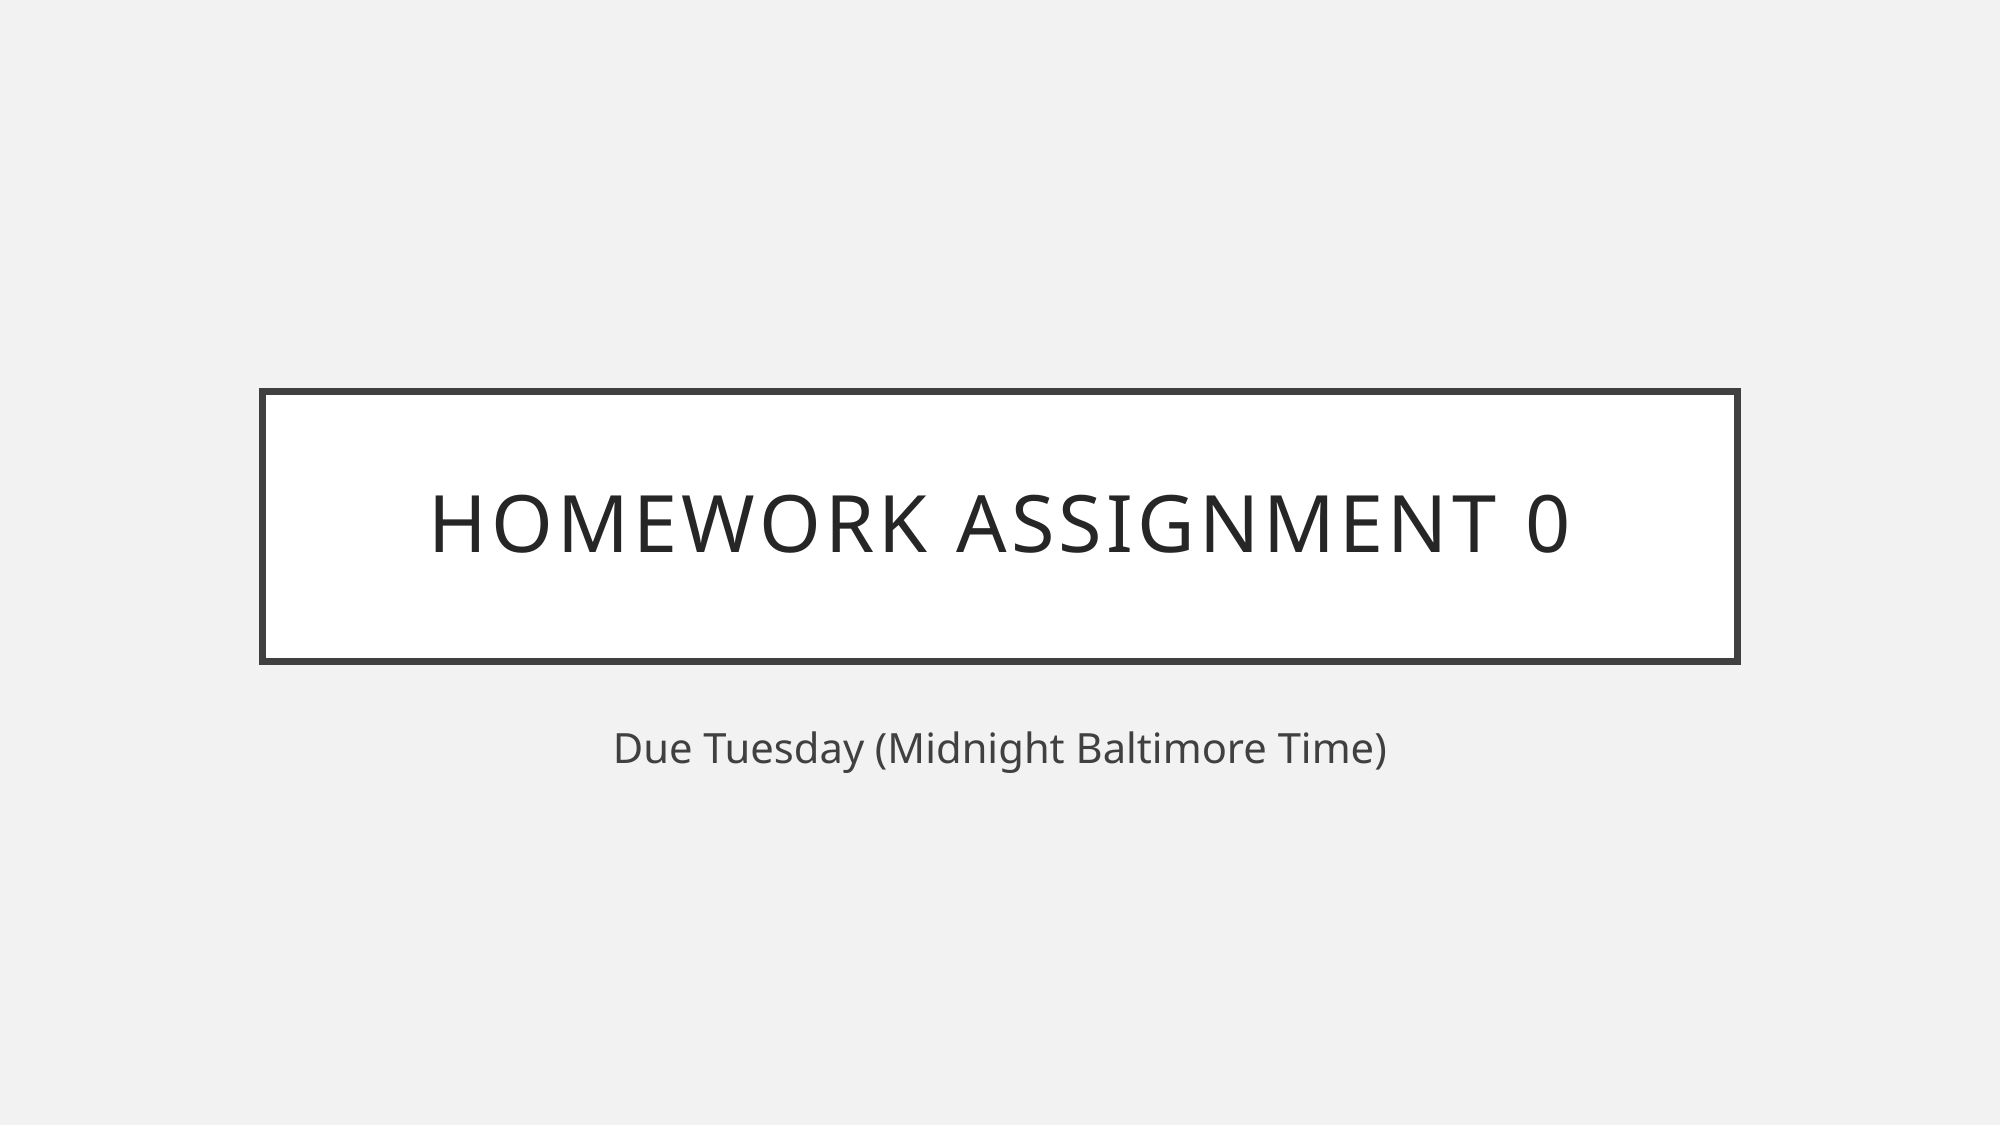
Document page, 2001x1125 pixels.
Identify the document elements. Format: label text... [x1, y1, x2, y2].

title Homework Assignment 0 [259, 388, 1741, 665]
subtitle Due Tuesday (Midnight Baltimore Time) [442, 713, 1558, 918]
